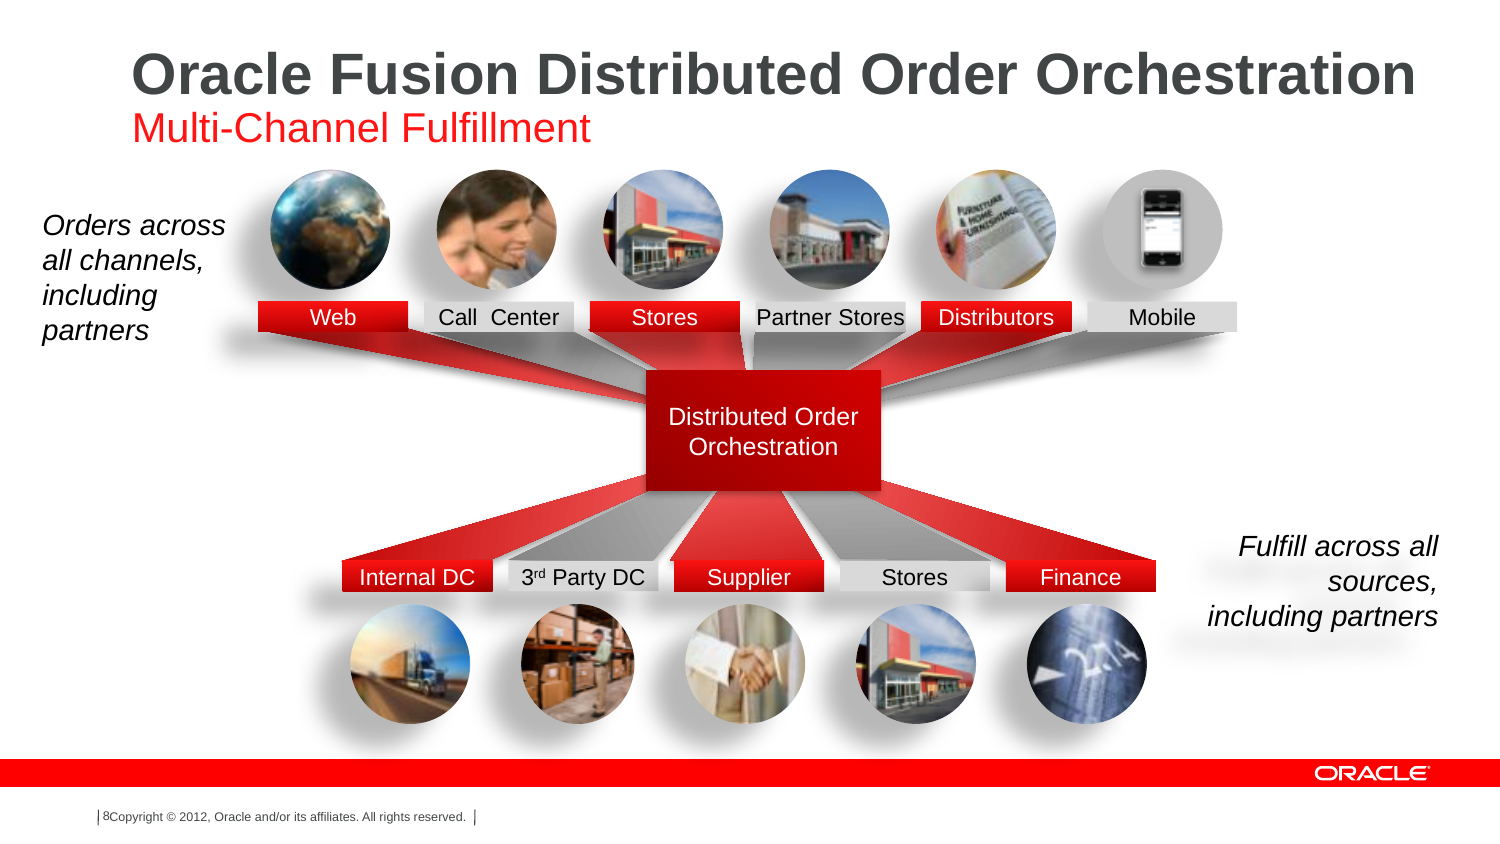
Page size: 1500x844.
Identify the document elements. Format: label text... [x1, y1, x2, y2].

picture [0, 759, 1500, 787]
list Multi-Channel Fulfillment [131, 100, 1483, 151]
title Oracle Fusion Distributed Order Orchestration [131, 40, 1483, 100]
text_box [27, 169, 1238, 536]
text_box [342, 352, 1454, 725]
